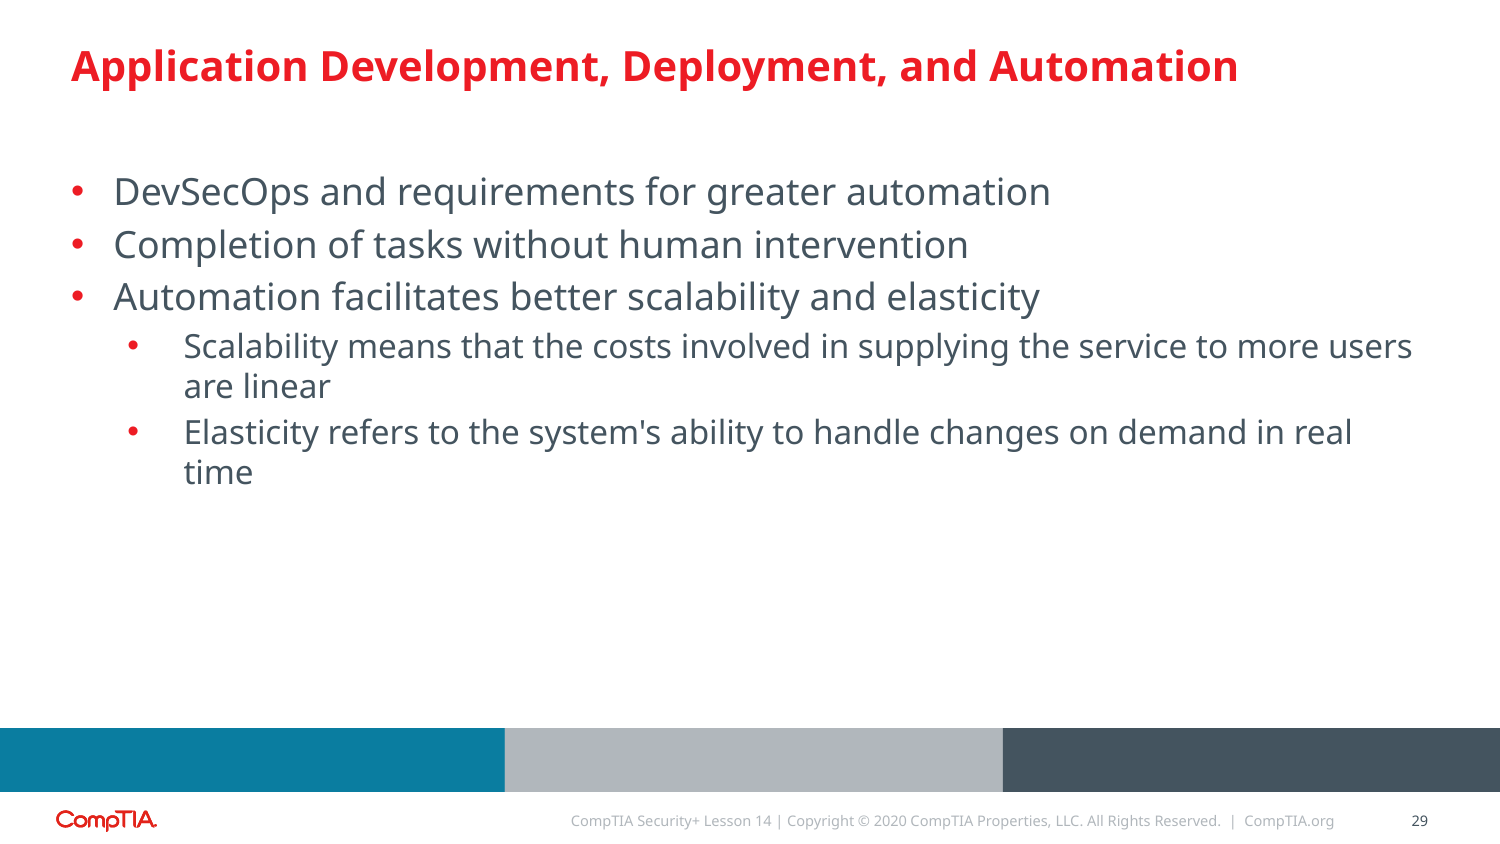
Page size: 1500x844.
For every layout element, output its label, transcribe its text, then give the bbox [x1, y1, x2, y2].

title Application Development, Deployment, and Automation [56, 12, 1444, 117]
picture [505, 728, 1500, 792]
footer CompTIA Security+ Lesson 14 | Copyright © 2020 CompTIA Properties, LLC. All Rights Reserved. | CompTIA.org [174, 798, 1351, 844]
slide_number 29 [1364, 798, 1444, 844]
list DevSecOps and requirements for greater automation Completion of tasks without human intervention Automation facilitates better scalability and elasticity Scalability means that the costs involved in supplying the service to more users are linear Elasticity refers to the system's ability to handle changes on demand in real time [56, 160, 1444, 706]
